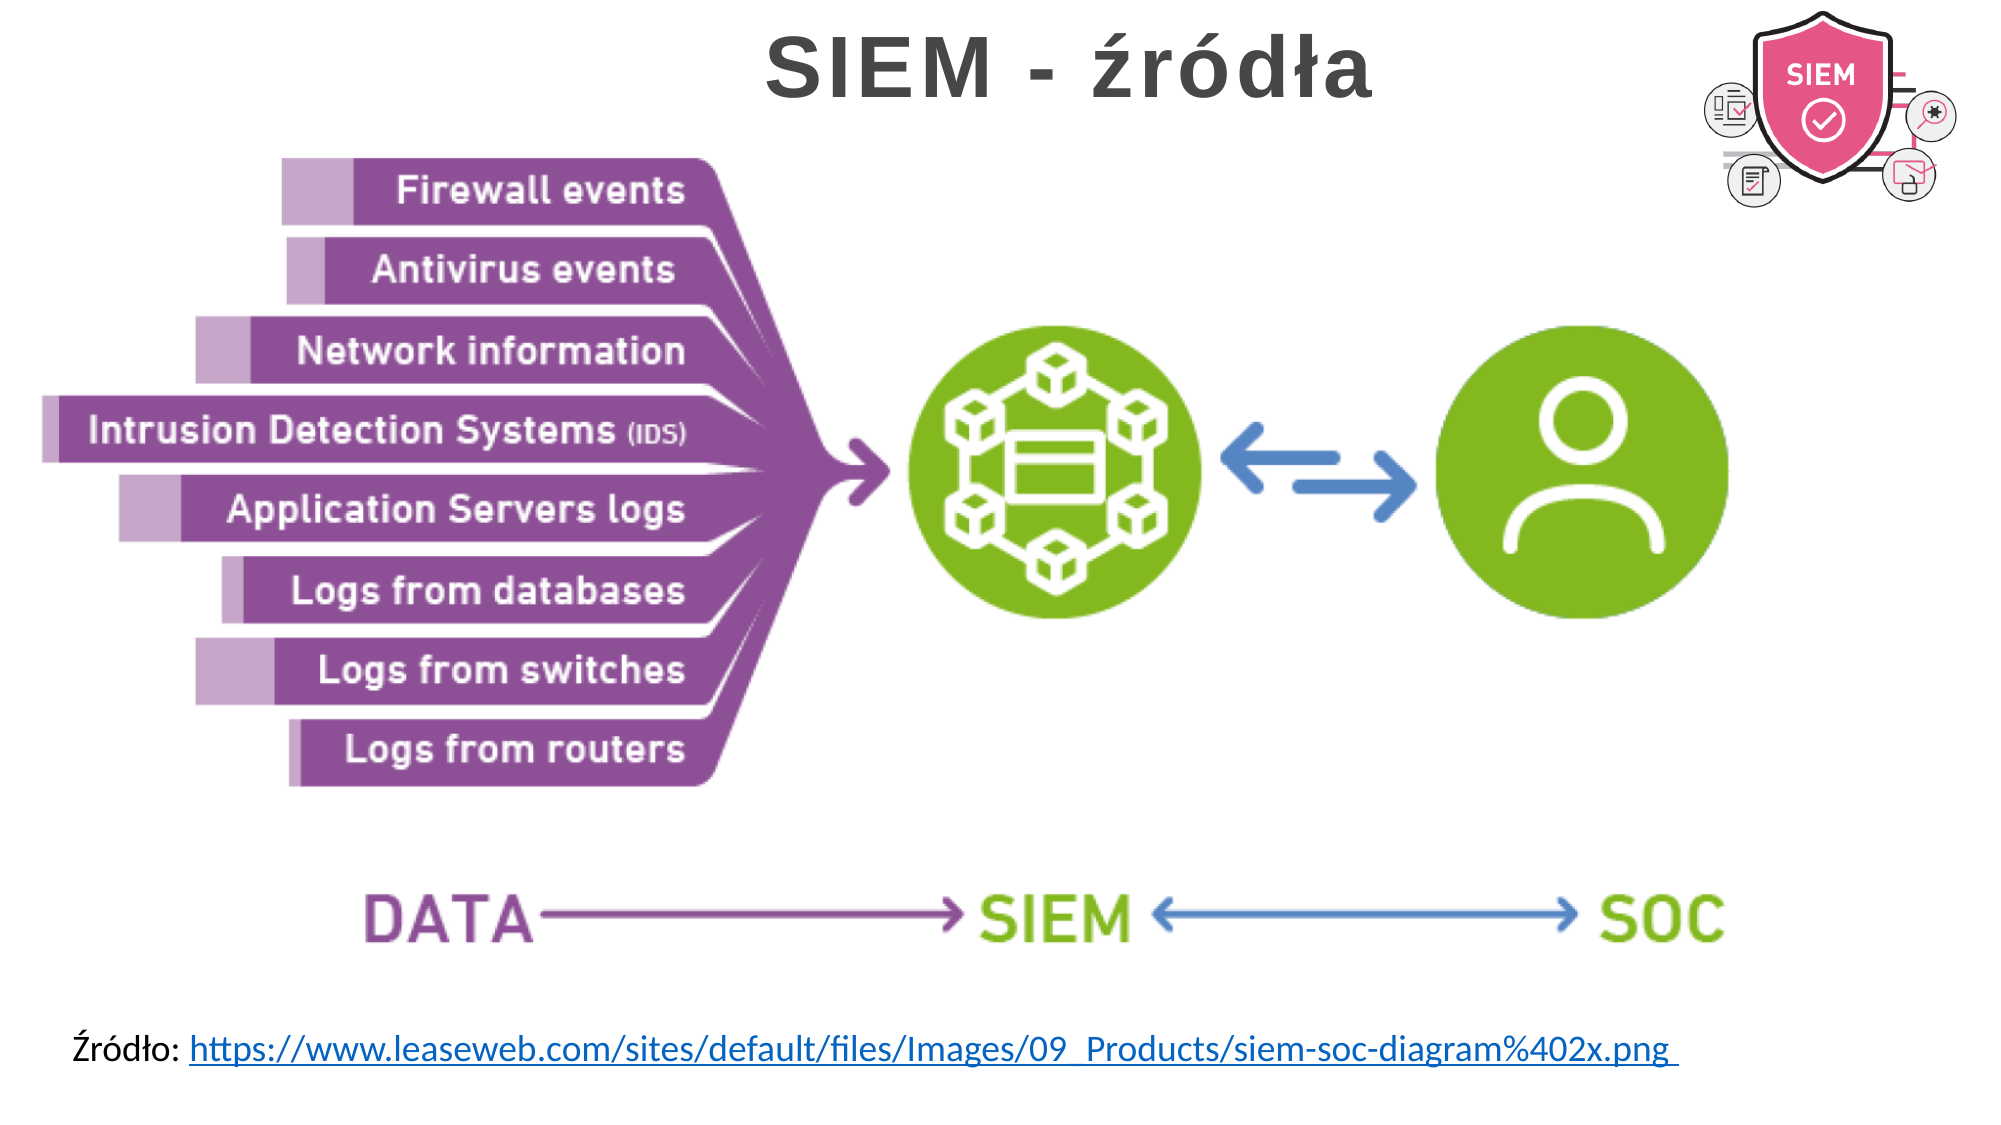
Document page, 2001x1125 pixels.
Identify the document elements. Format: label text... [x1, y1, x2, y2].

text_box Źródło: https://www.leaseweb.com/sites/default/files/Images/09_Products/siem-soc-diagram%402x.png [57, 1021, 1802, 1077]
picture [0, 10, 2000, 1010]
text_box SIEM - źródła [245, 10, 1702, 111]
